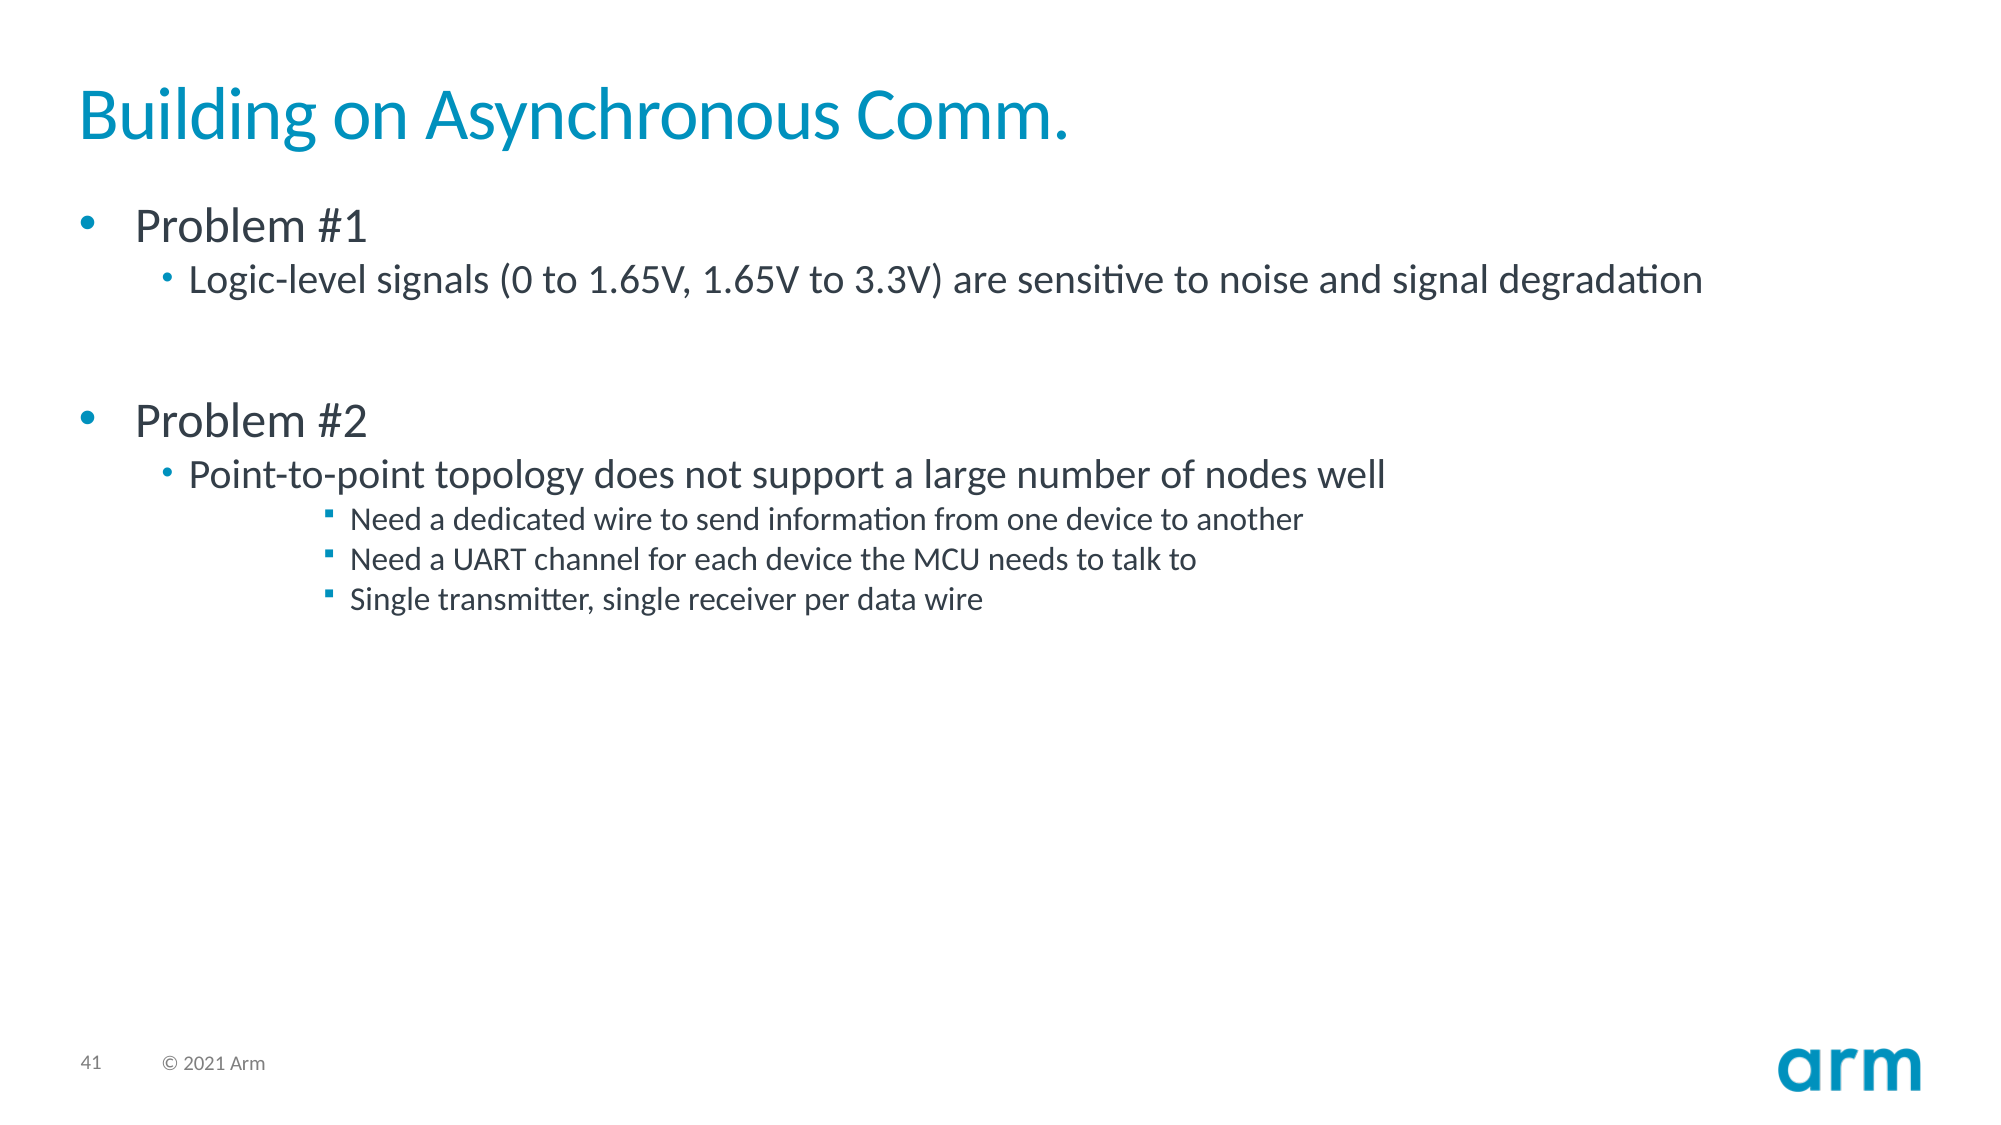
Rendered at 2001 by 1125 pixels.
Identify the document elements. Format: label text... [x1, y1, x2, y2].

list Problem #1 Logic-level signals (0 to 1.65V, 1.65V to 3.3V) are sensitive to noise and signal degradation Problem #2 Point-to-point topology does not support a large number of nodes well Need a dedicated wire to send information from one device to another Need a UART channel for each device the MCU needs to talk to Single transmitter, single receiver per data wire [78, 192, 1922, 1004]
title Building on Asynchronous Comm. [78, 78, 1922, 186]
picture [1777, 1047, 1922, 1093]
